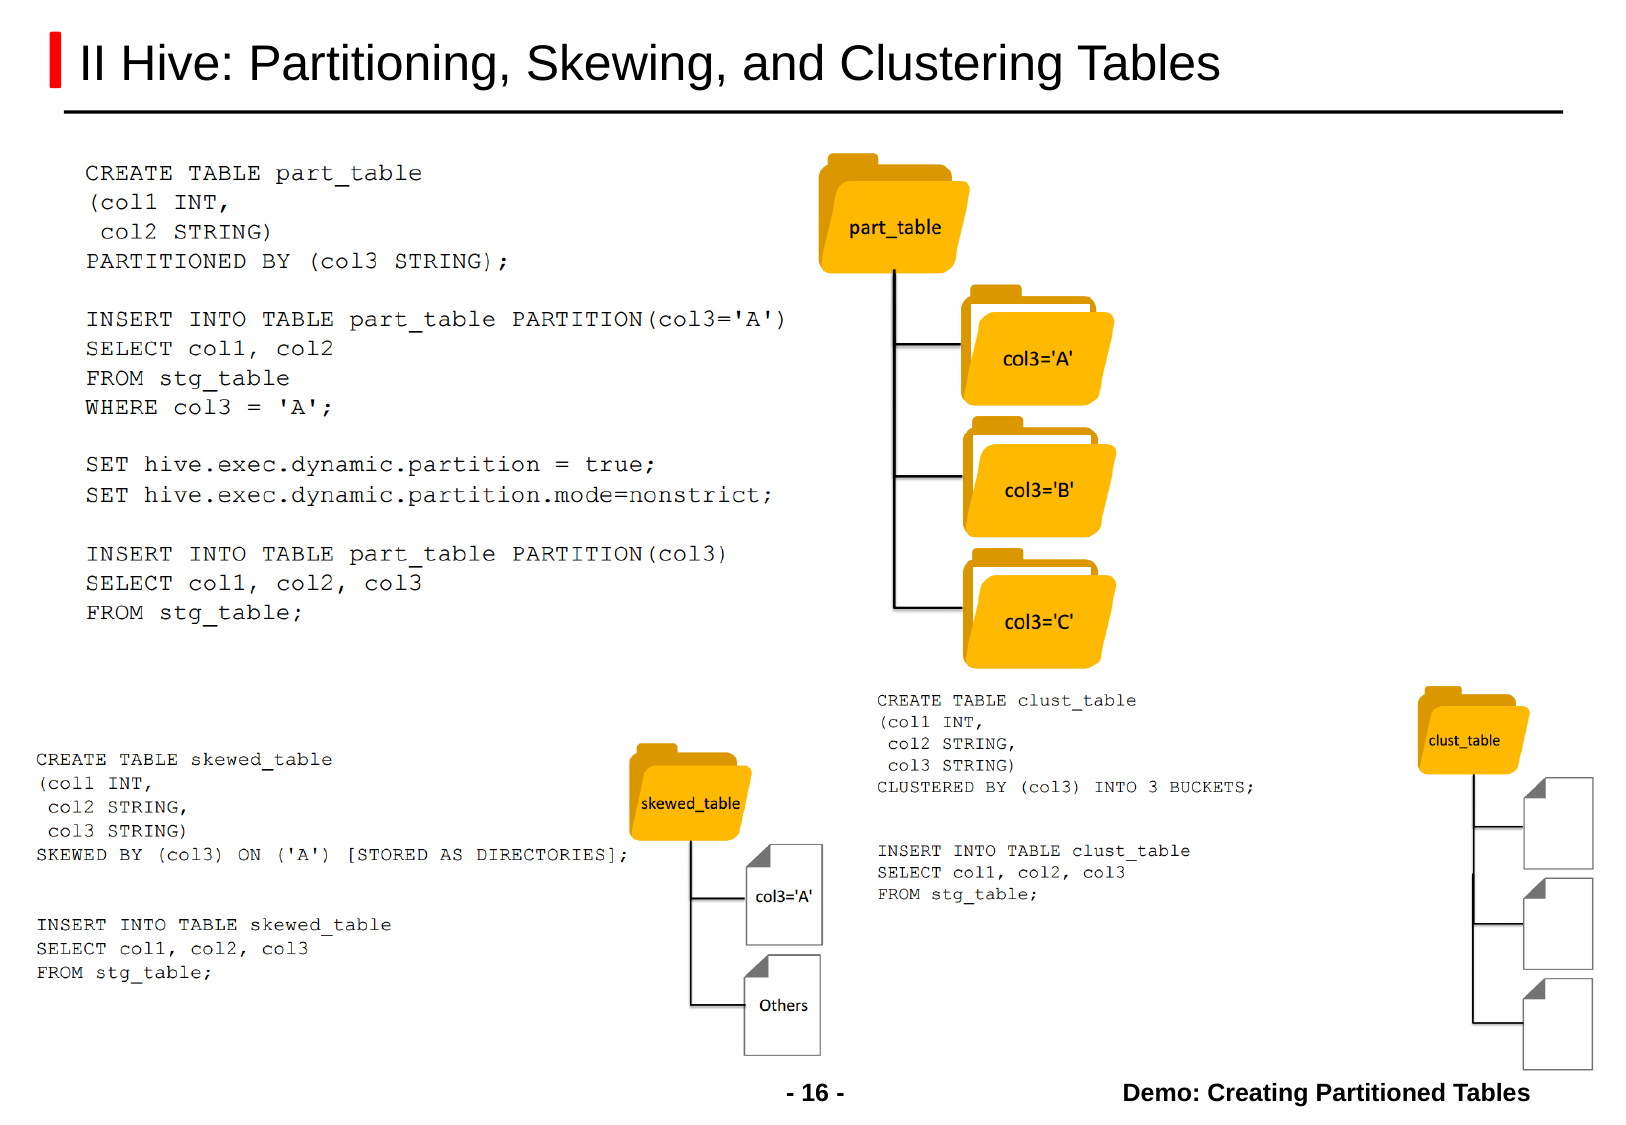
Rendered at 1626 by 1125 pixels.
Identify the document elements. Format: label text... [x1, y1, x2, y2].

title II Hive: Partitioning, Skewing, and Clustering Tables [63, 12, 1549, 98]
picture [63, 124, 1608, 1079]
slide_number - 15 - [577, 1078, 1054, 1105]
text_box Demo: Creating Partitioned Tables [1107, 1088, 1547, 1114]
picture [22, 722, 850, 1085]
